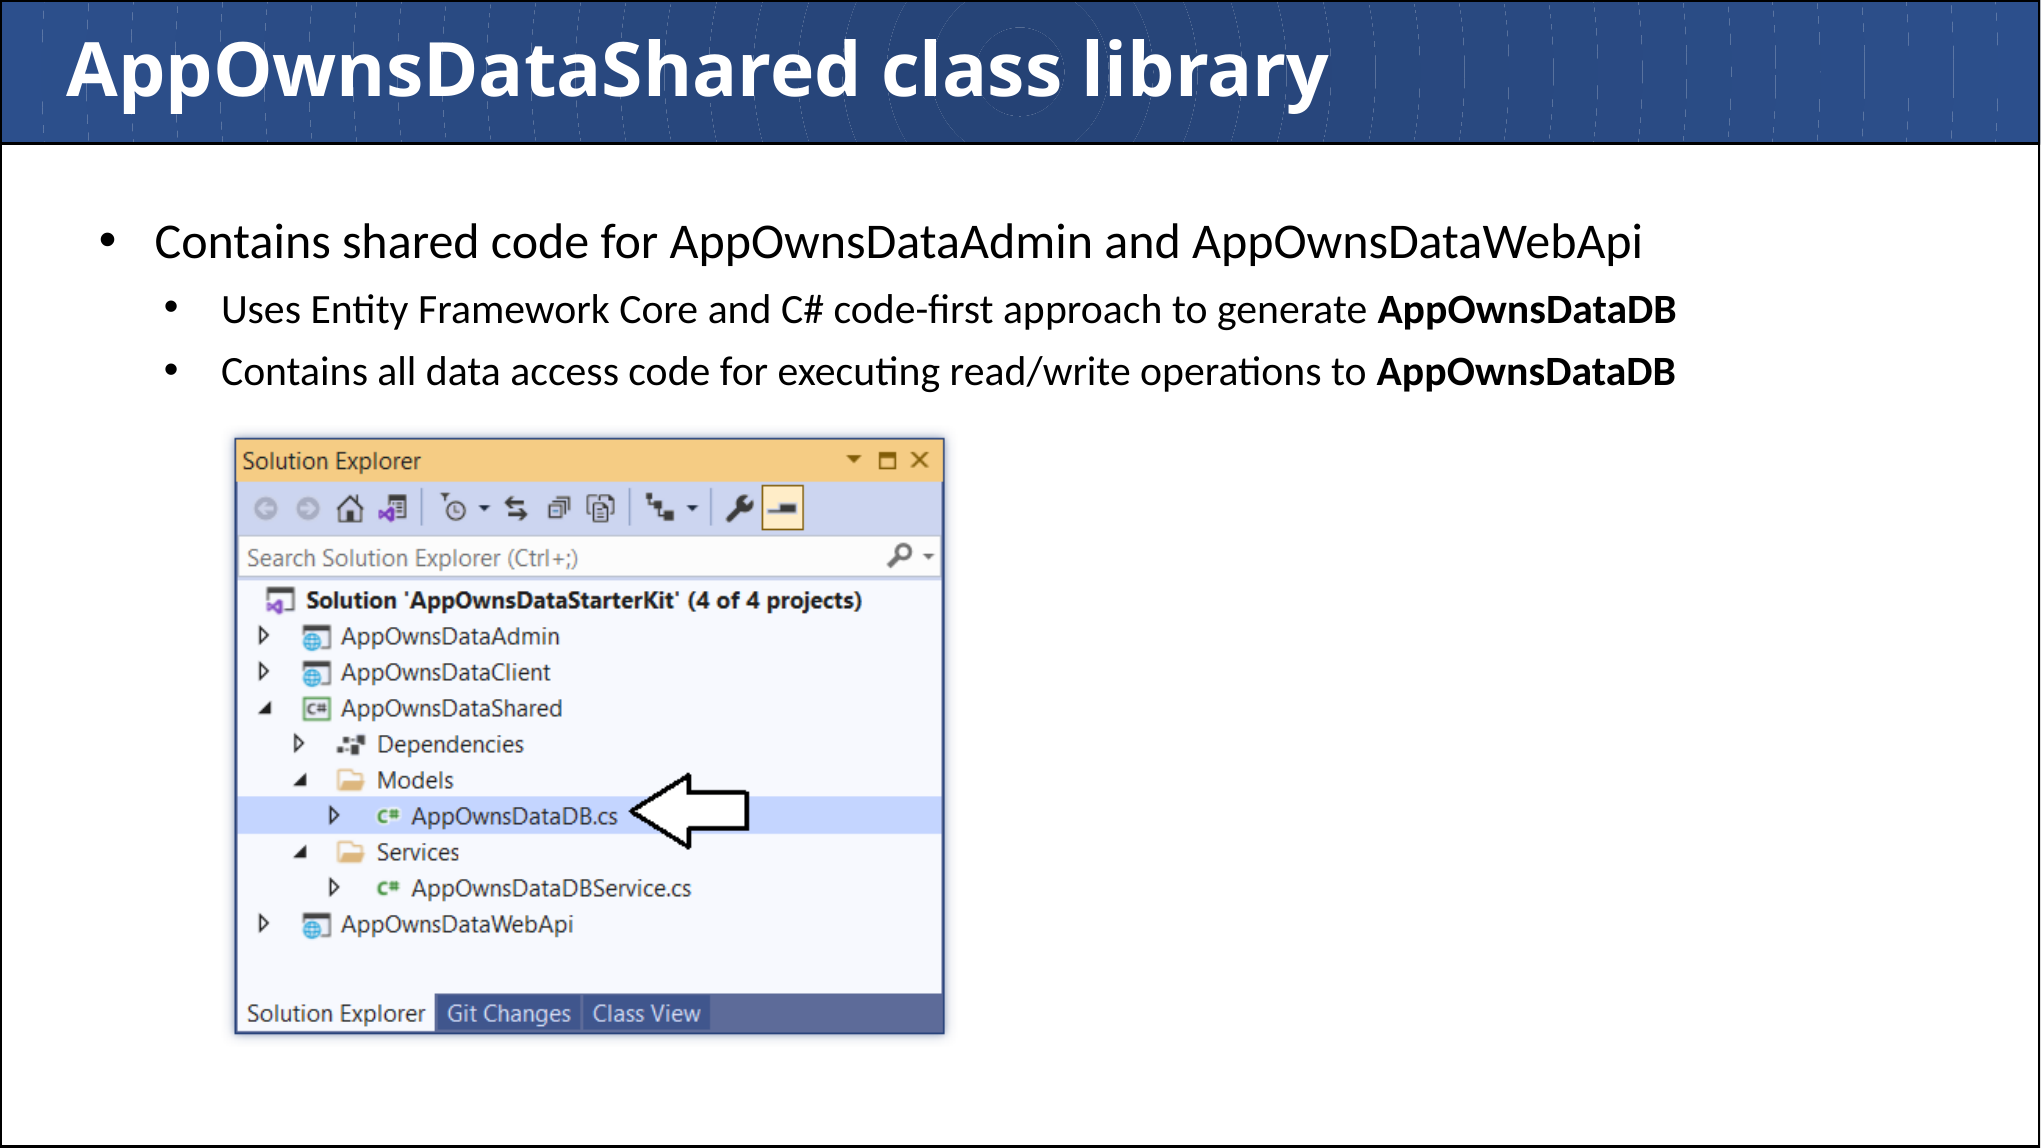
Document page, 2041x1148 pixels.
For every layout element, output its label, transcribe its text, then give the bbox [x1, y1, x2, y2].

list Contains shared code for AppOwnsDataAdmin and AppOwnsDataWebApi Uses Entity Framework Core and C# code-first approach to generate AppOwnsDataDB Contains all data access code for executing read/write operations to AppOwnsDataDB [83, 201, 1988, 404]
title AppOwnsDataShared class library [51, 31, 1988, 113]
picture [216, 421, 959, 1047]
